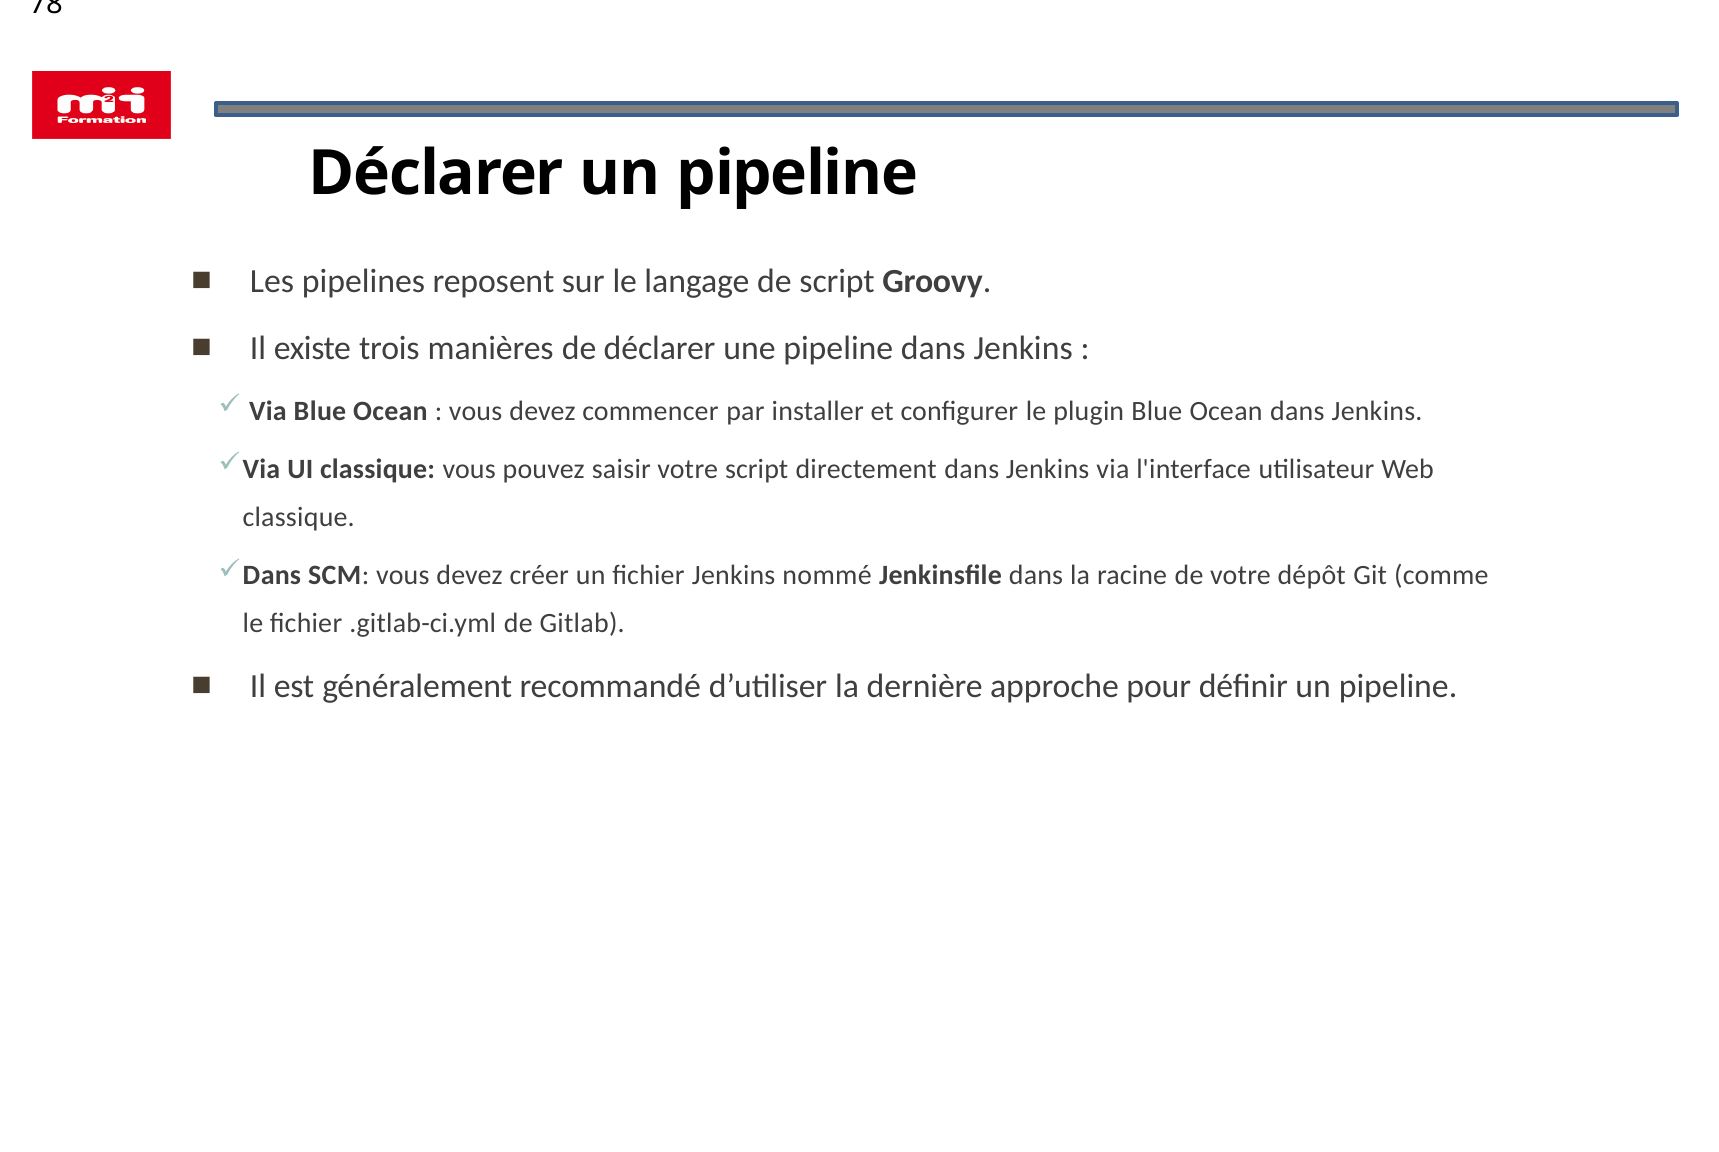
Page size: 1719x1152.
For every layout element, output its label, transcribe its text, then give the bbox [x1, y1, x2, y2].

title Déclarer un pipeline [201, 130, 919, 256]
picture [32, 71, 171, 139]
text_box Les pipelines reposent sur le langage de script Groovy. Il existe trois manières de déclarer une pipeline dans Jenkins : Via Blue Ocean : vous devez commencer par installer et configurer le plugin Blue Ocean dans Jenkins. Via UI classique: vous pouvez saisir votre script directement dans Jenkins via l'interface utilisateur Web classique. Dans SCM: vous devez créer un fichier Jenkins nommé Jenkinsfile dans la racine de votre dépôt Git (comme le fichier .gitlab-ci.yml de Gitlab). Il est généralement recommandé d’utiliser la dernière approche pour définir un pipeline. [189, 256, 1508, 705]
